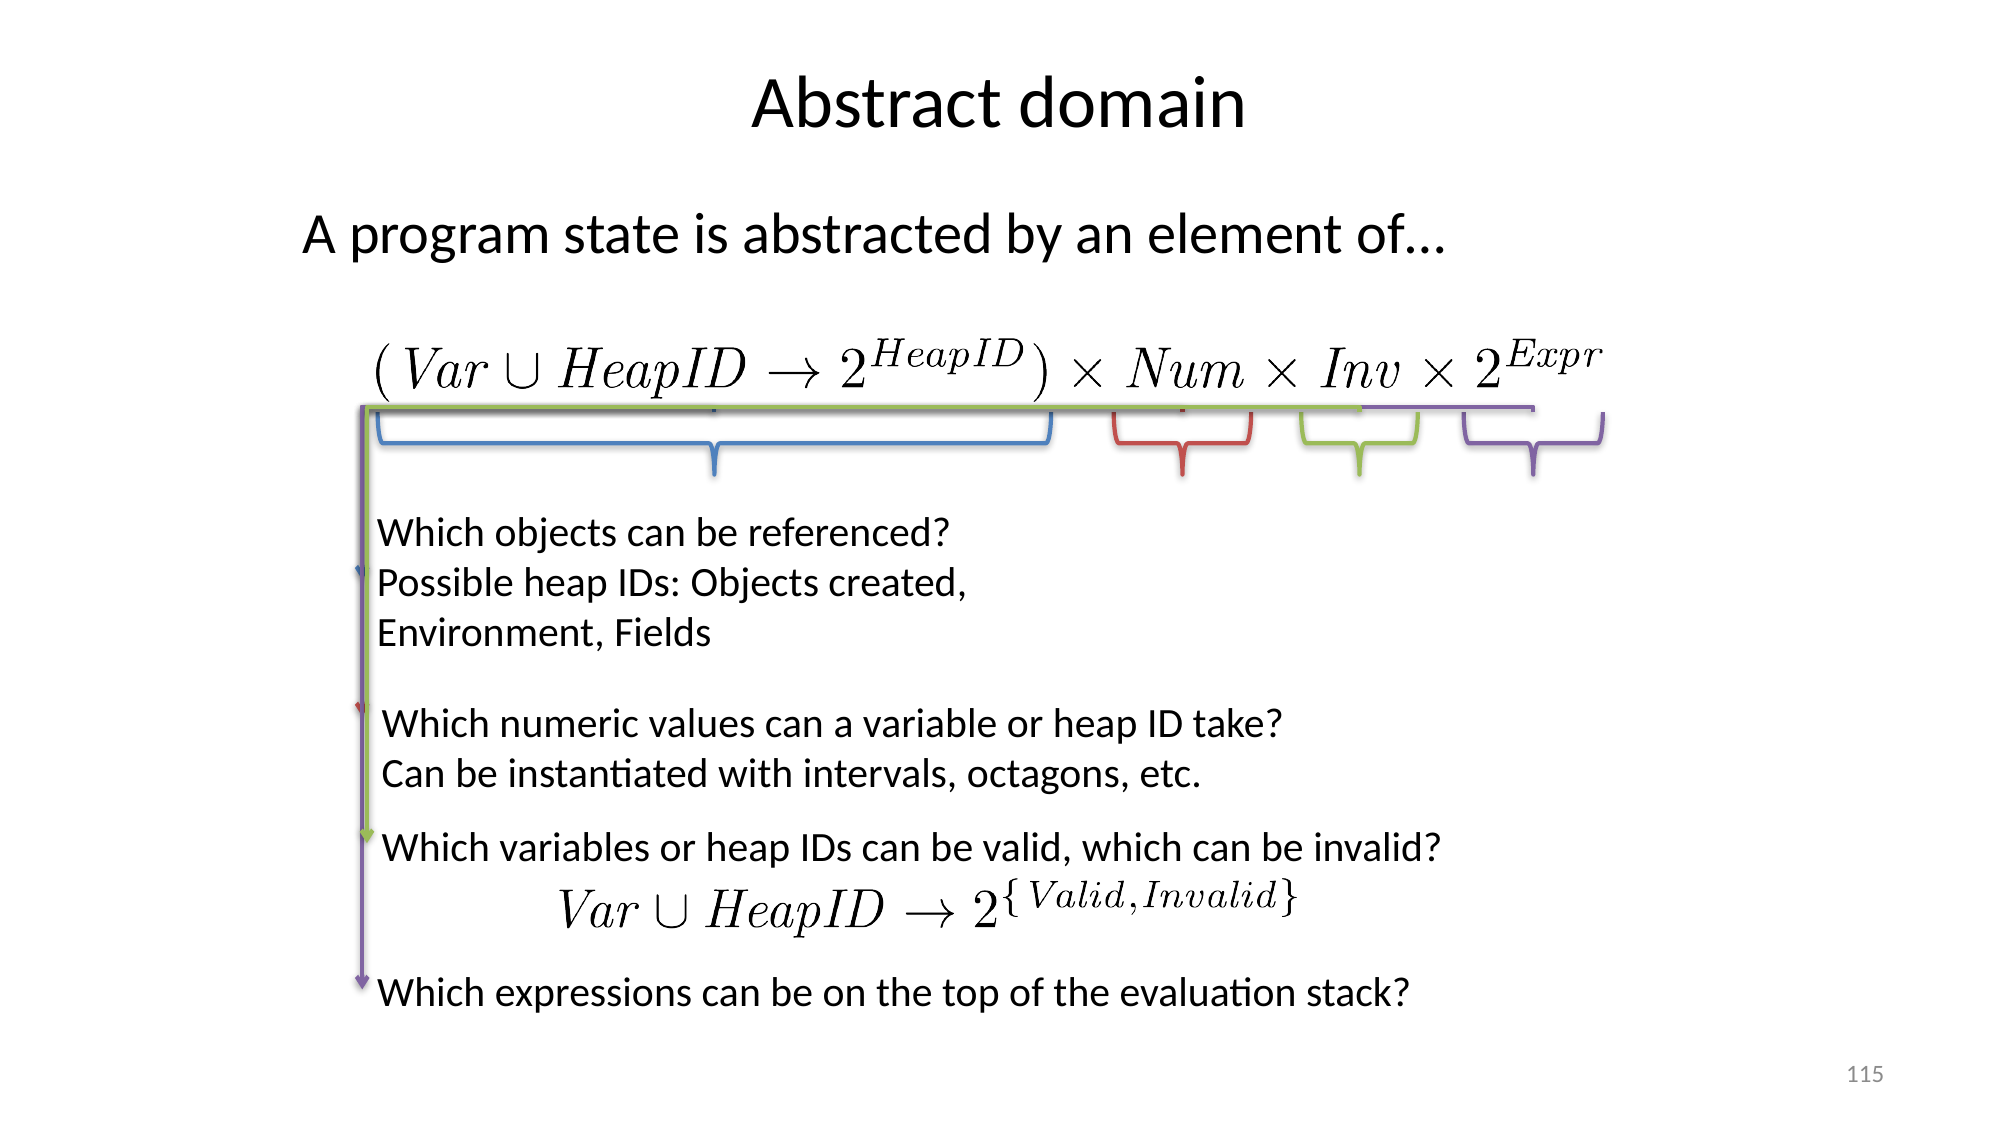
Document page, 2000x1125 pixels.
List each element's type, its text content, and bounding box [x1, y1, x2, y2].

picture [375, 338, 1604, 402]
title Abstract domain [324, 45, 1675, 150]
slide_number 115 [1432, 1042, 1900, 1103]
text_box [361, 411, 1613, 1023]
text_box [366, 411, 1464, 938]
list A program state is abstracted by an element of… [287, 187, 1638, 288]
